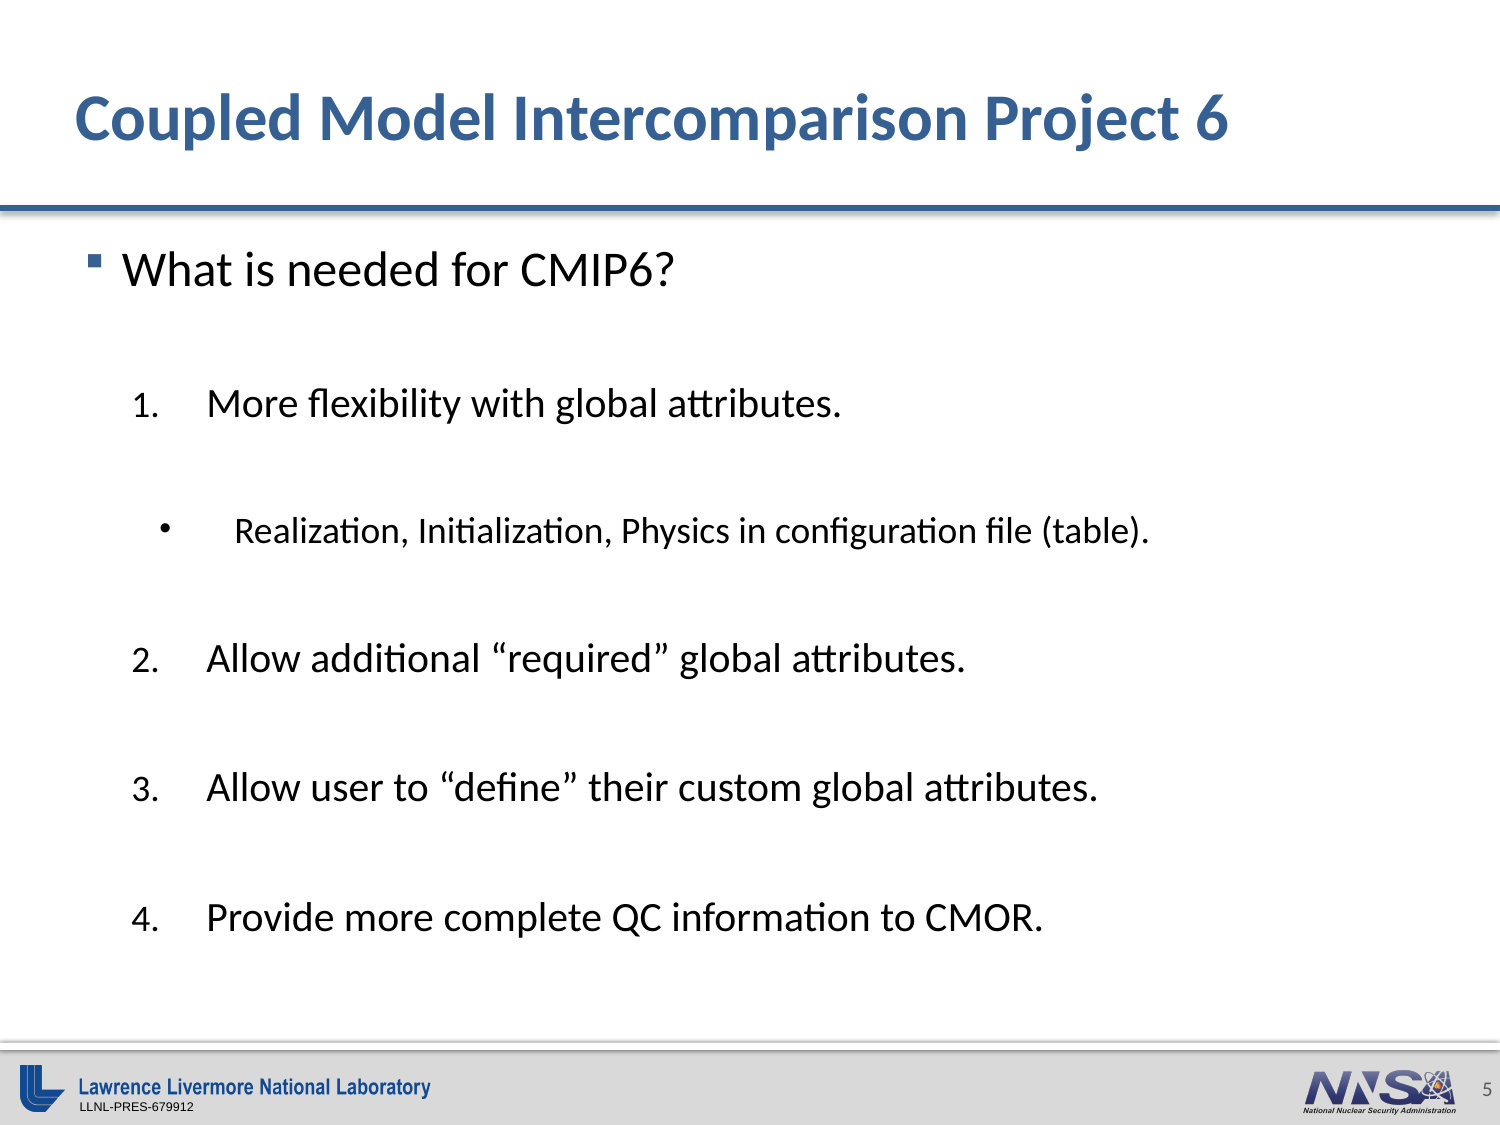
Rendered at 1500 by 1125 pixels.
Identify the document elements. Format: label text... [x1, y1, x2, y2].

list What is needed for CMIP6? More flexibility with global attributes. Realization, Initialization, Physics in configuration file (table). Allow additional “required” global attributes. Allow user to “define” their custom global attributes. Provide more complete QC information to CMOR. [75, 236, 1425, 1042]
title Coupled Model Intercomparison Project 6 [75, 36, 1425, 202]
picture [20, 1065, 469, 1112]
picture [1296, 1057, 1463, 1122]
